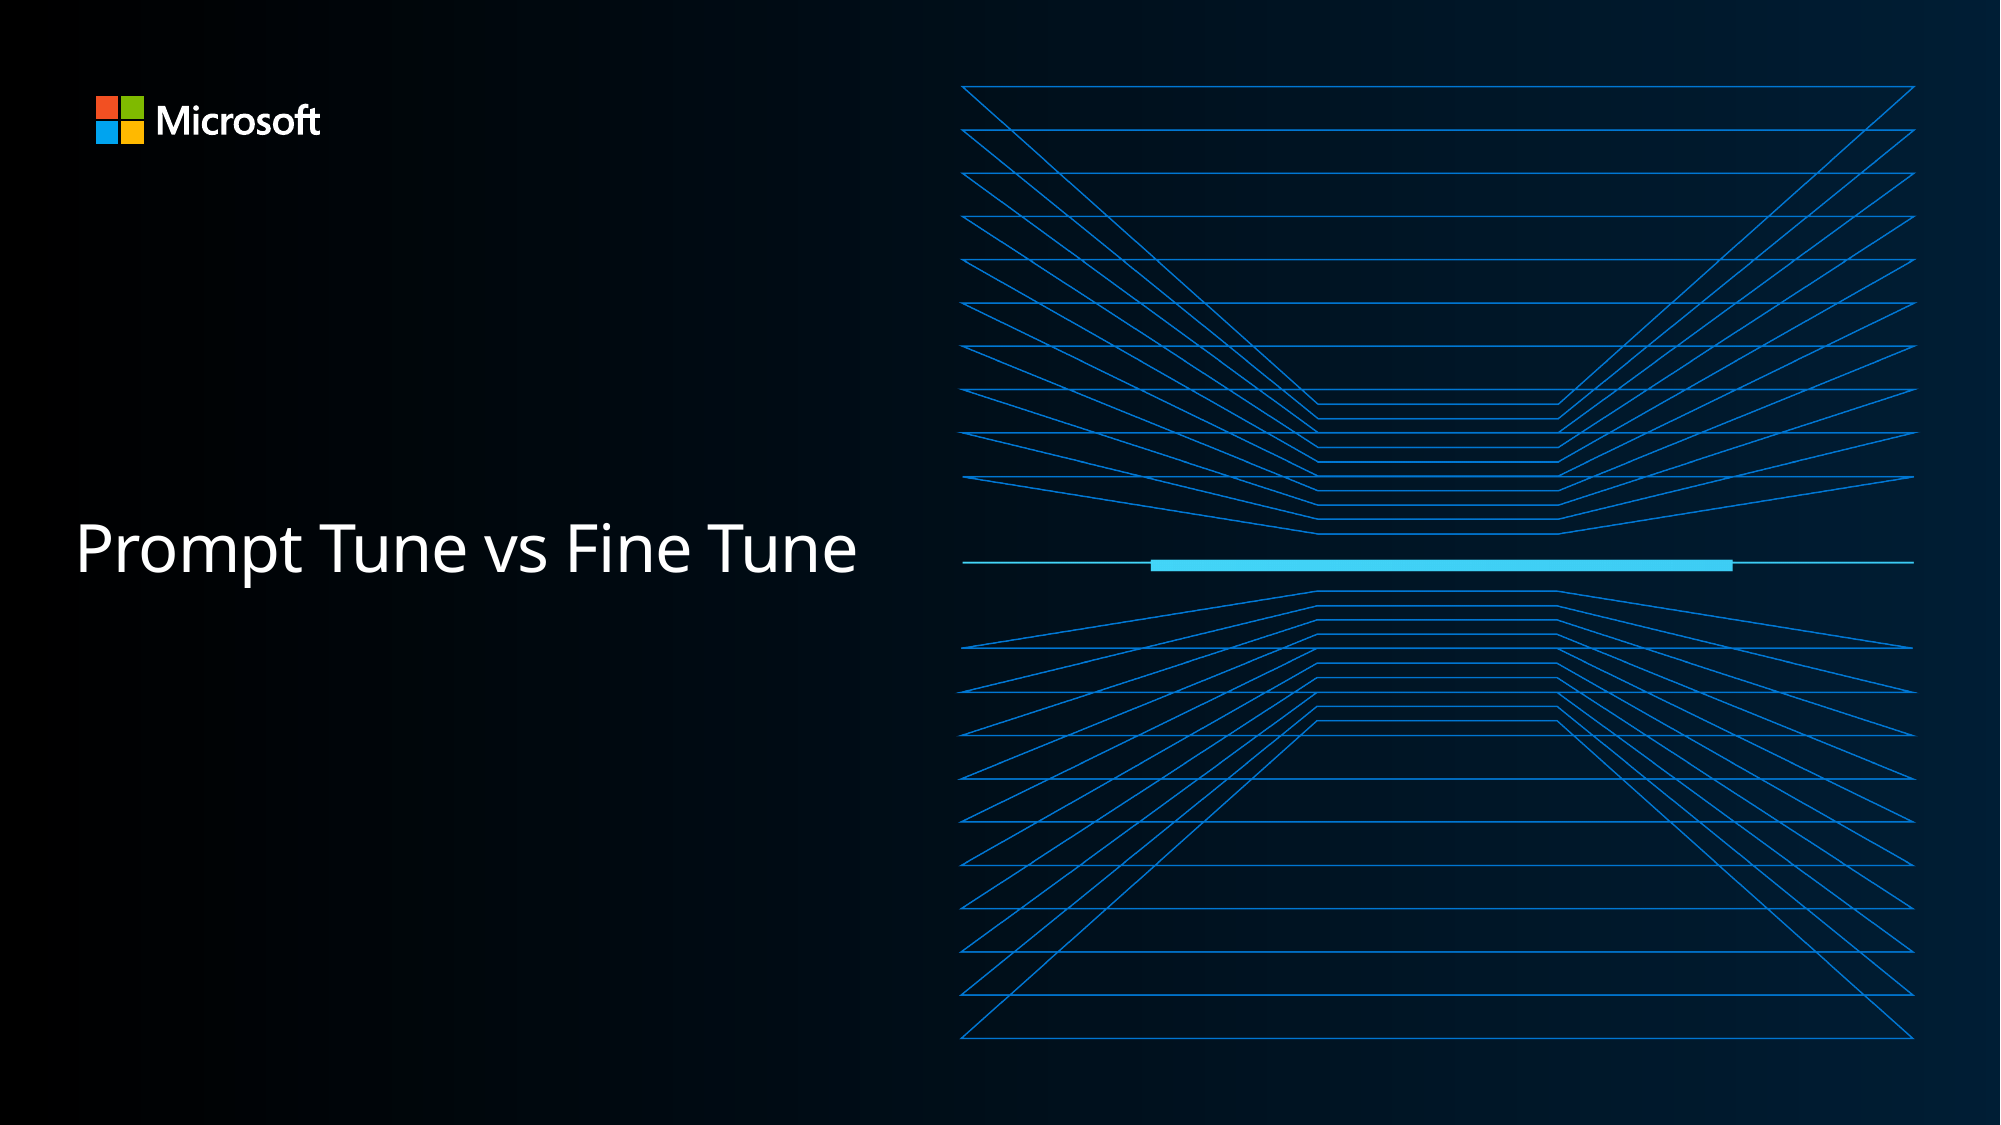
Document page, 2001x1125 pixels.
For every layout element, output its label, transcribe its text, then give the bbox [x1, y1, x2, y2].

picture [936, 61, 1939, 1063]
title Prompt Tune vs Fine Tune [74, 424, 927, 587]
